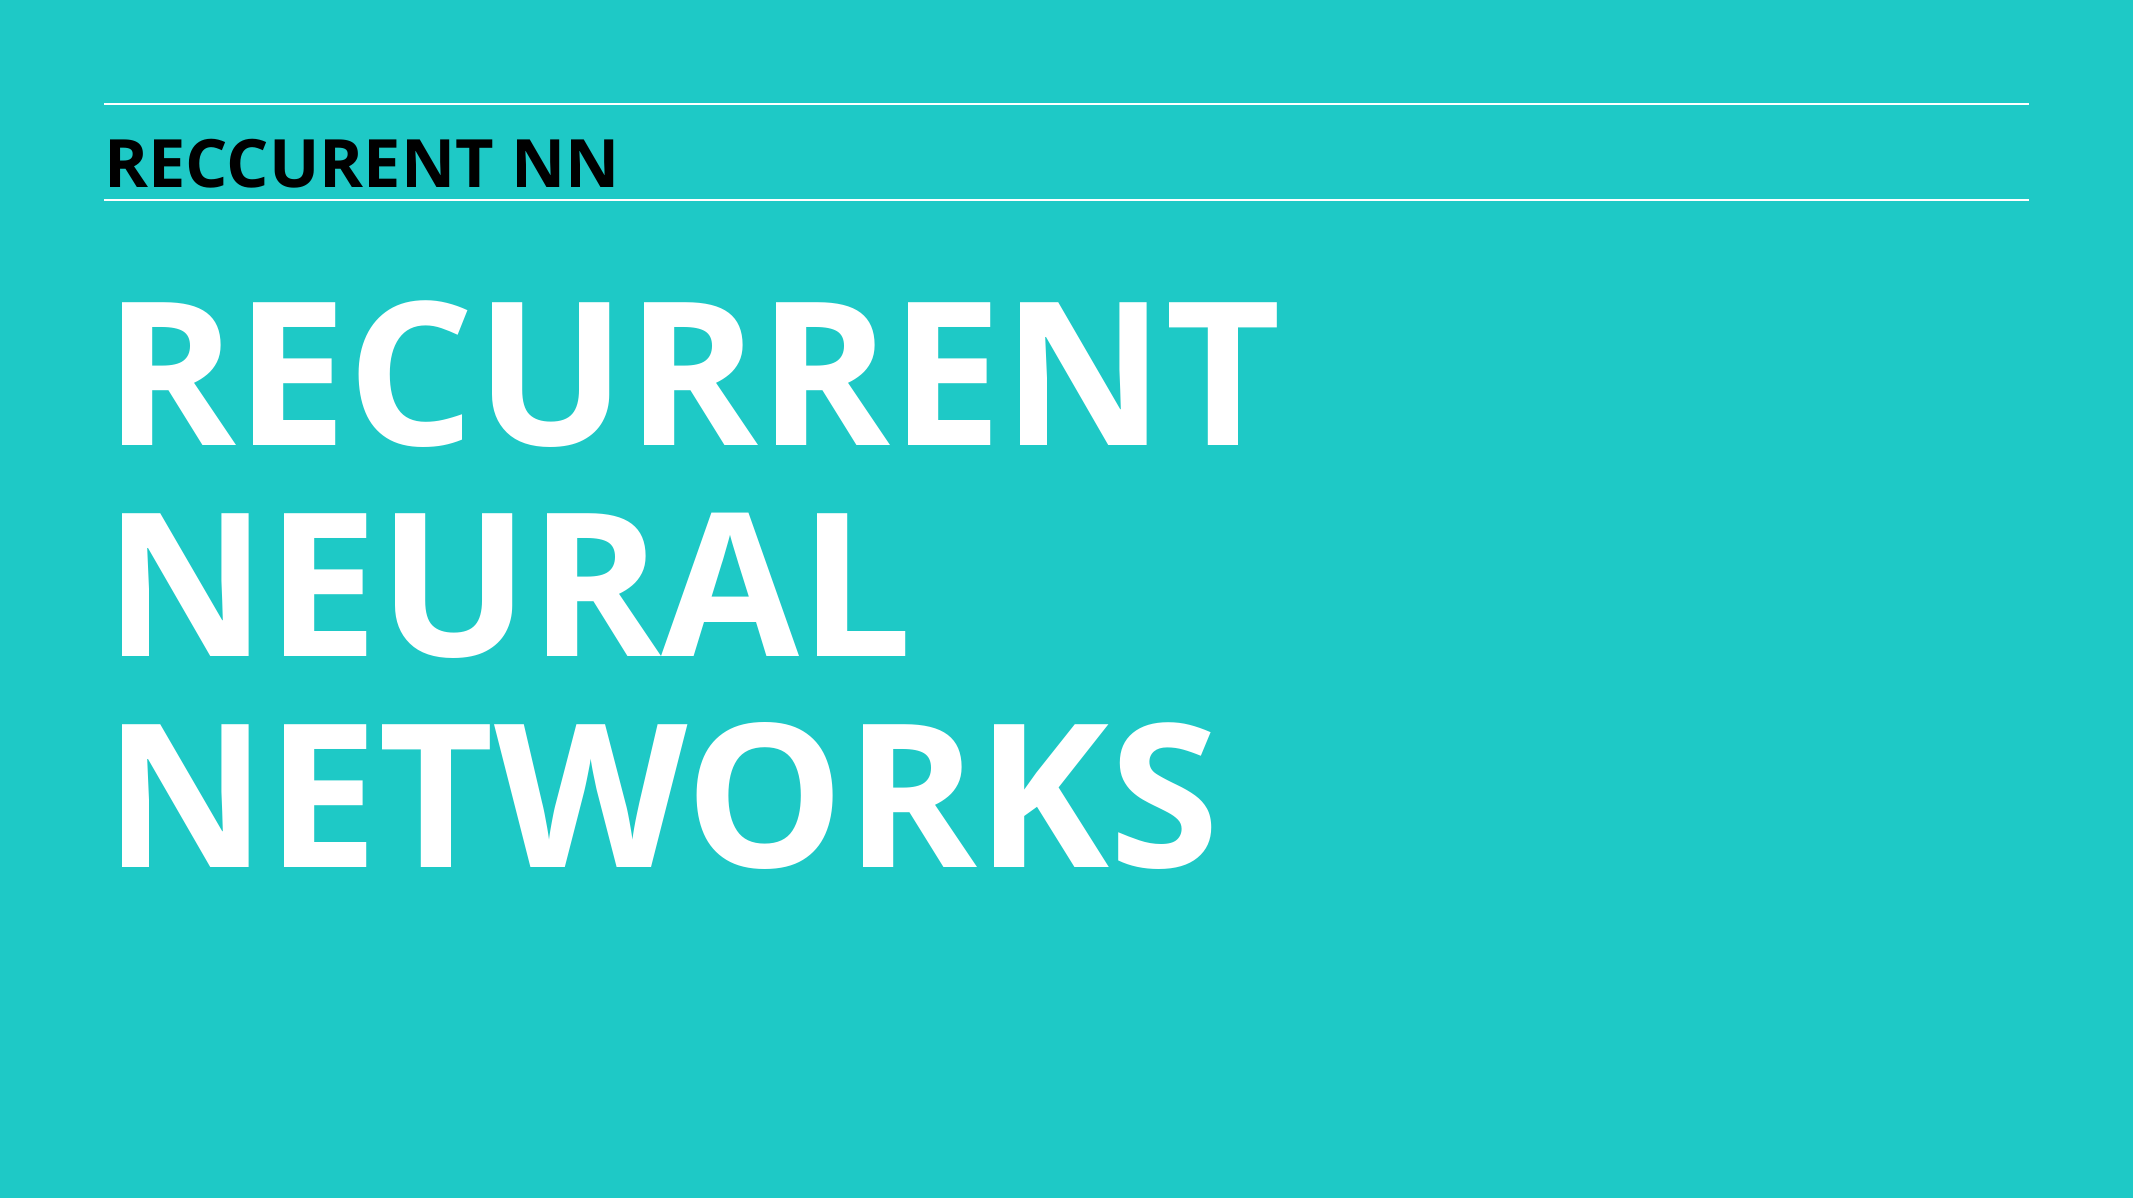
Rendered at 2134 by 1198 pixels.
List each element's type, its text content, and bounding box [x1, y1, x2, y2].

text_box RECURRENT NEURAL NETWORKS [104, 241, 2030, 703]
text_box RECCURENT NN [104, 120, 2030, 192]
